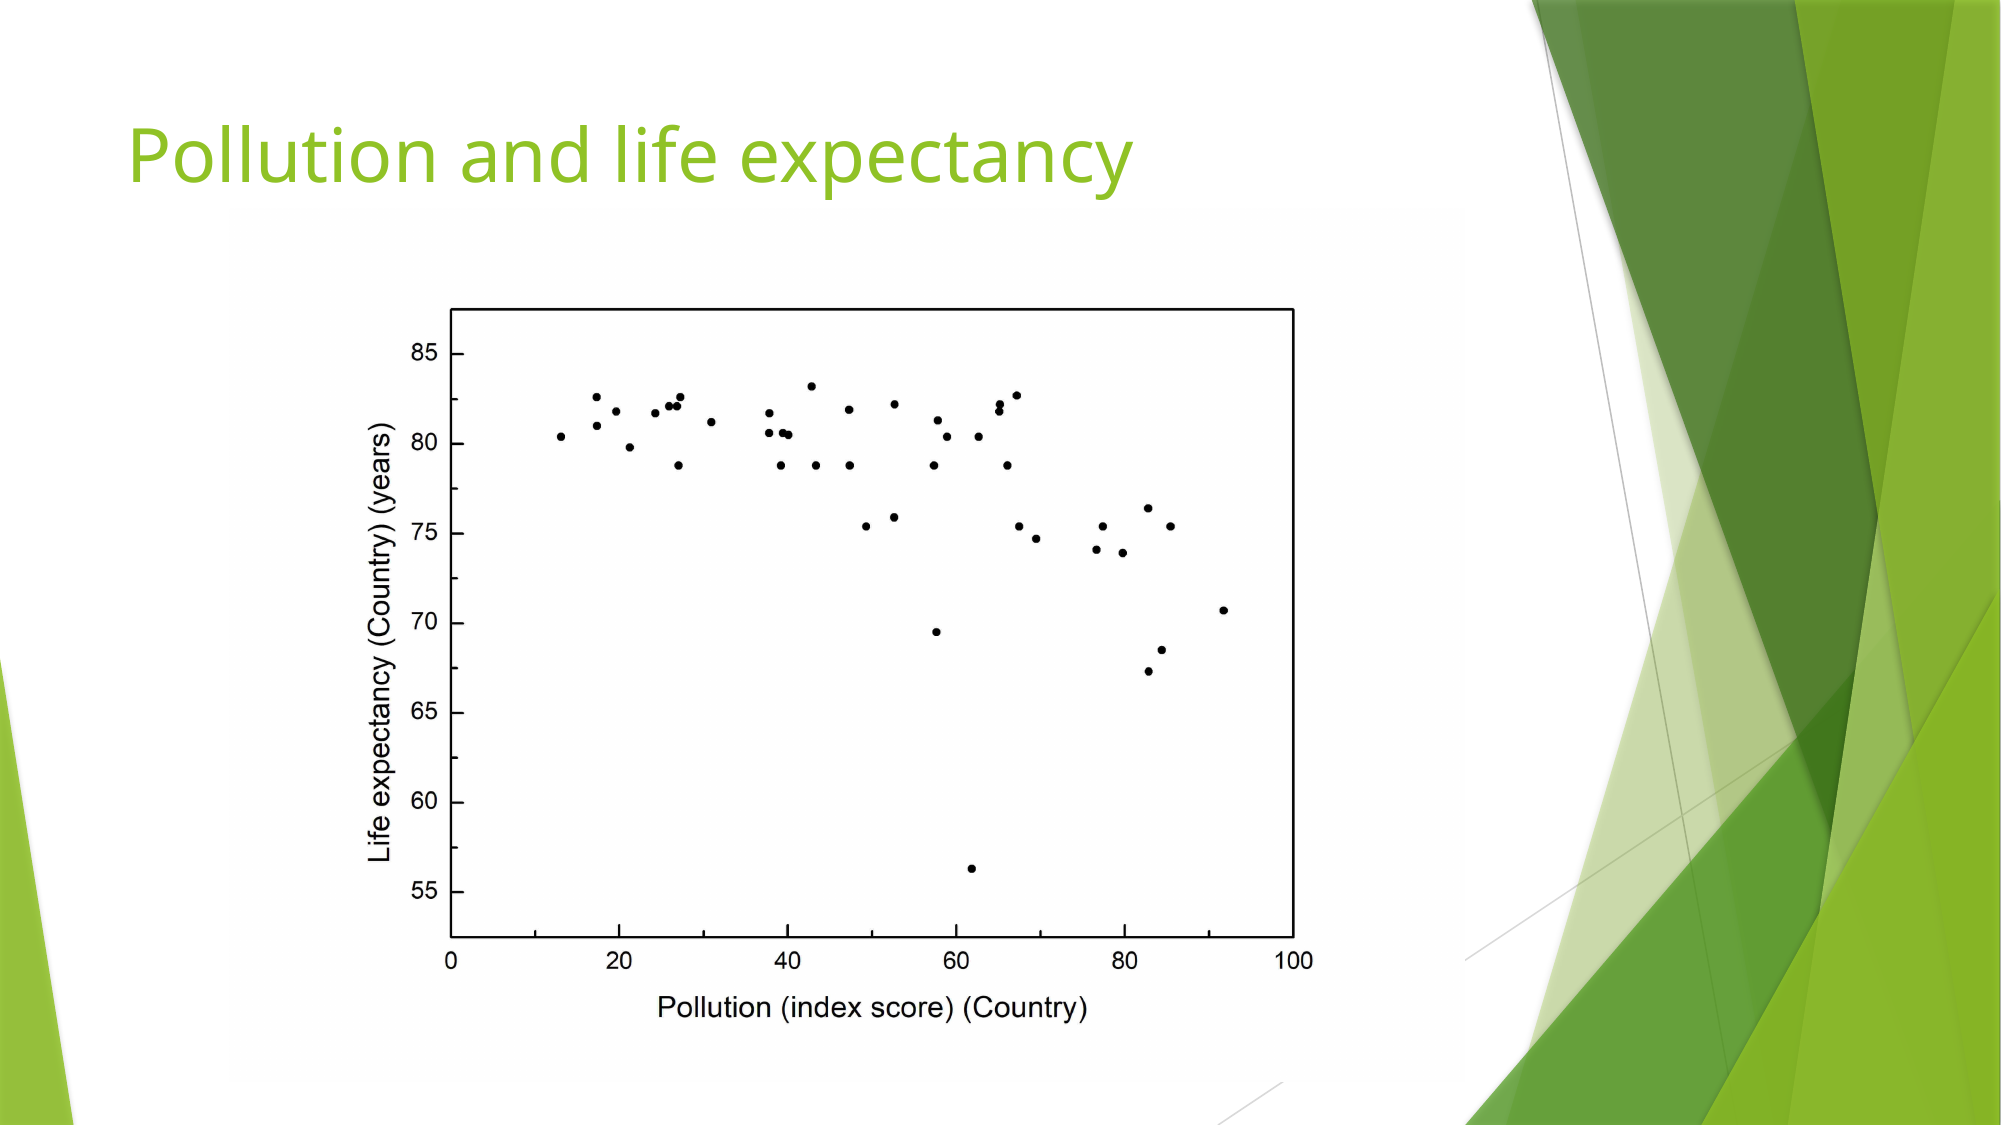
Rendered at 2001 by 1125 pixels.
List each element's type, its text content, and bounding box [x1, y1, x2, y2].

title Pollution and life expectancy [111, 99, 1522, 317]
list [229, 207, 1465, 1082]
